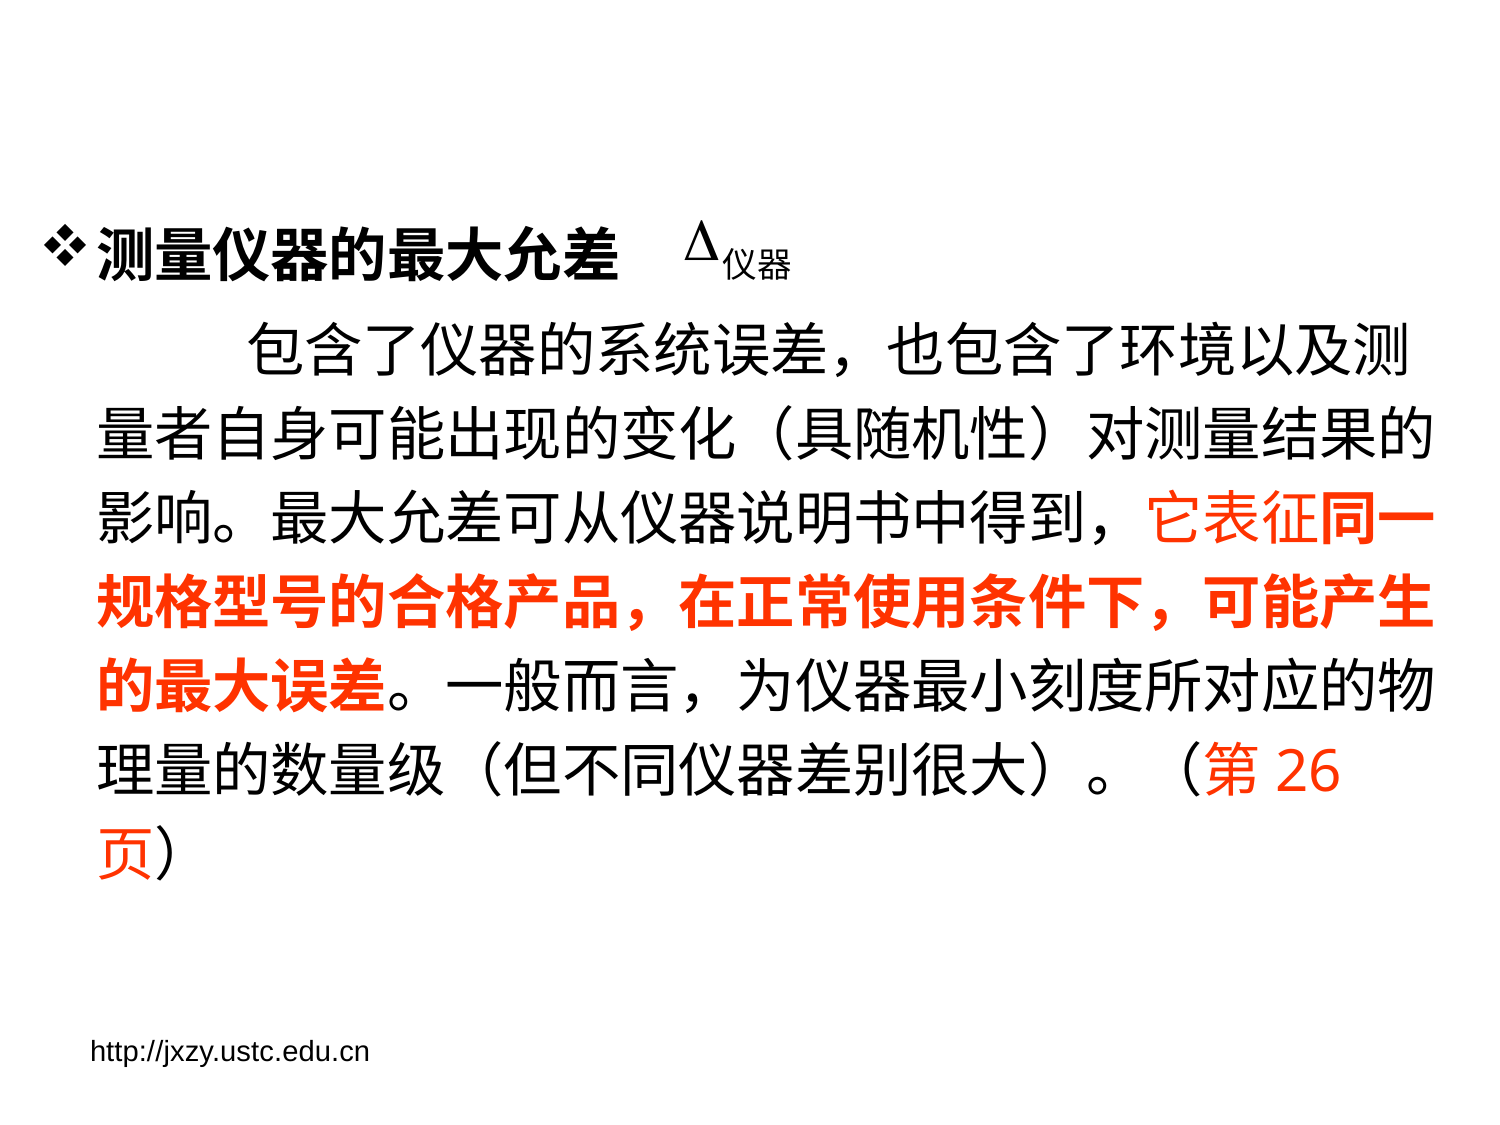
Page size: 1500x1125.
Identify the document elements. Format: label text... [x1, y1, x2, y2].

slide_number http://jxzy.ustc.edu.cn [74, 1024, 426, 1103]
text_box 测量仪器的最大允差 包含了仪器的系统误差，也包含了环境以及测量者自身可能出现的变化（具随机性）对测量结果的影响。最大允差可从仪器说明书中得到，它表征同一规格型号的合格产品，在正常使用条件下，可能产生的最大误差。一般而言，为仪器最小刻度所对应的物理量的数量级（但不同仪器差别很大）。（第26页） [24, 196, 1471, 1024]
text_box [674, 199, 801, 296]
